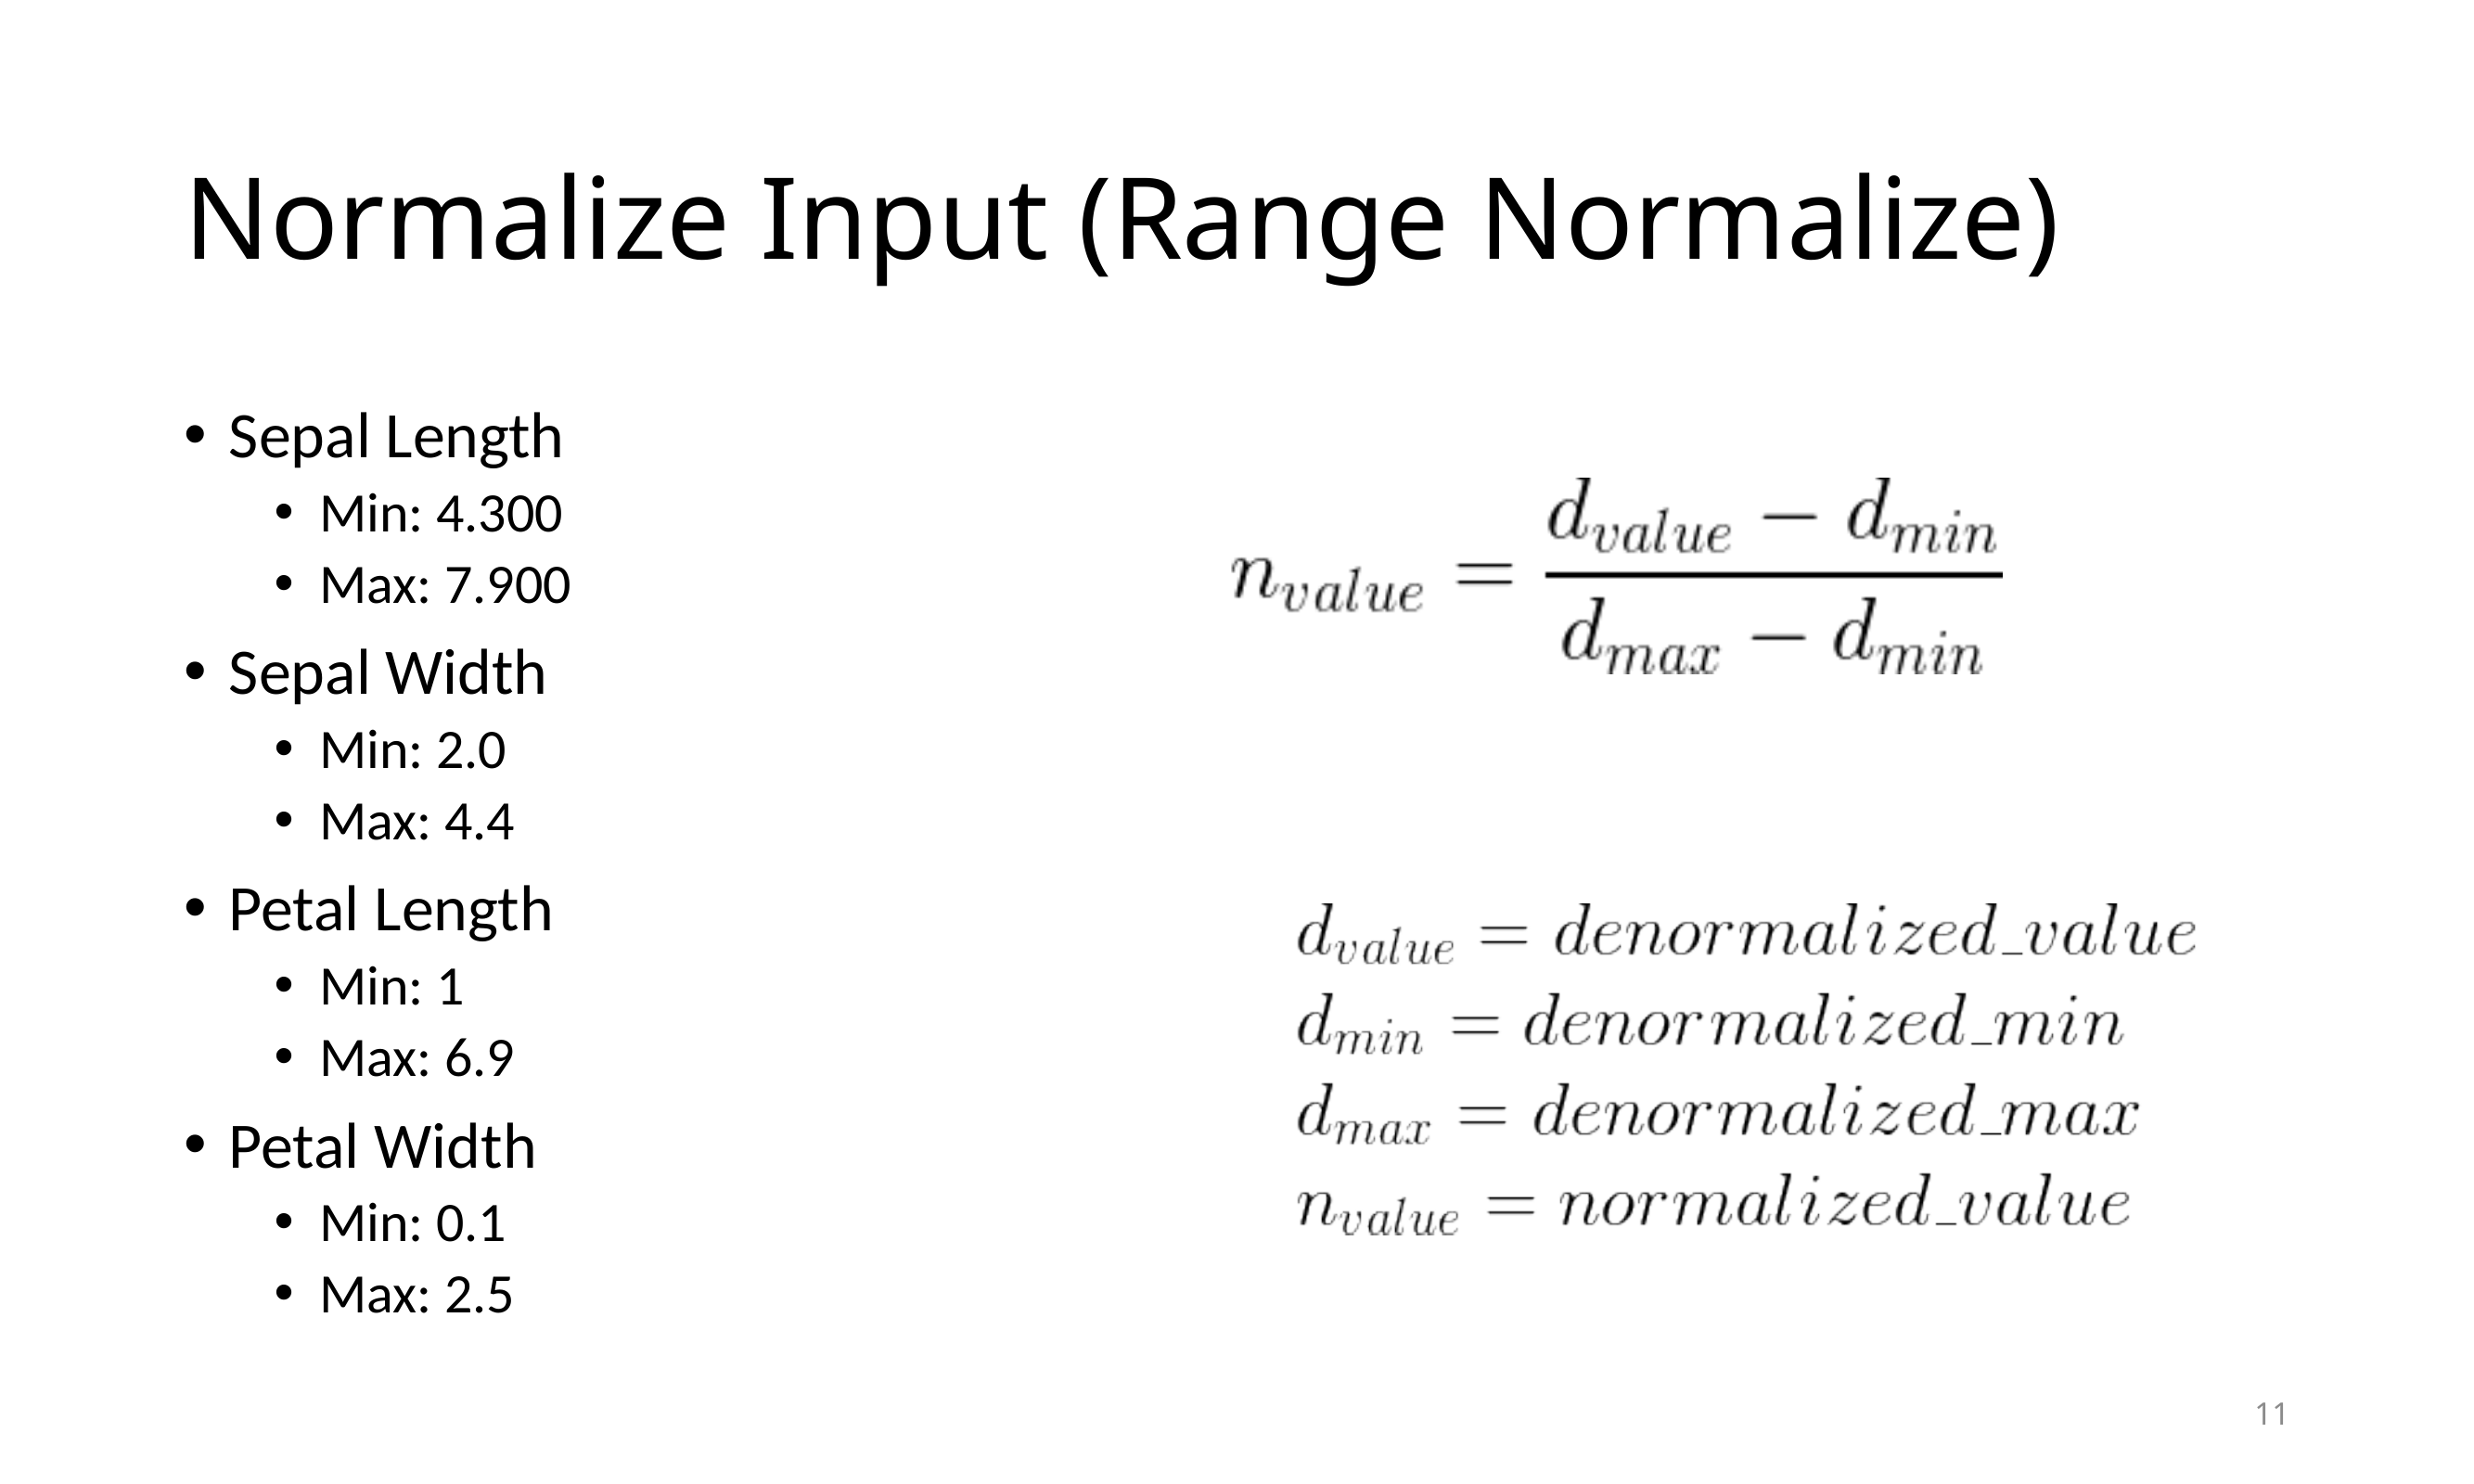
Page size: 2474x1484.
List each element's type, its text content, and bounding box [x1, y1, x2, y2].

list Sepal Length Min: 4.300 Max: 7.900 Sepal Width Min: 2.0 Max: 4.4 Petal Length Min: 1 Max: 6.9 Petal Width Min: 0.1 Max: 2.5 [170, 394, 1222, 1337]
slide_number 11 [1747, 1375, 2304, 1455]
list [1230, 478, 2003, 674]
picture [1296, 903, 2198, 1235]
title Normalize Input (Range Normalize) [170, 79, 2304, 366]
